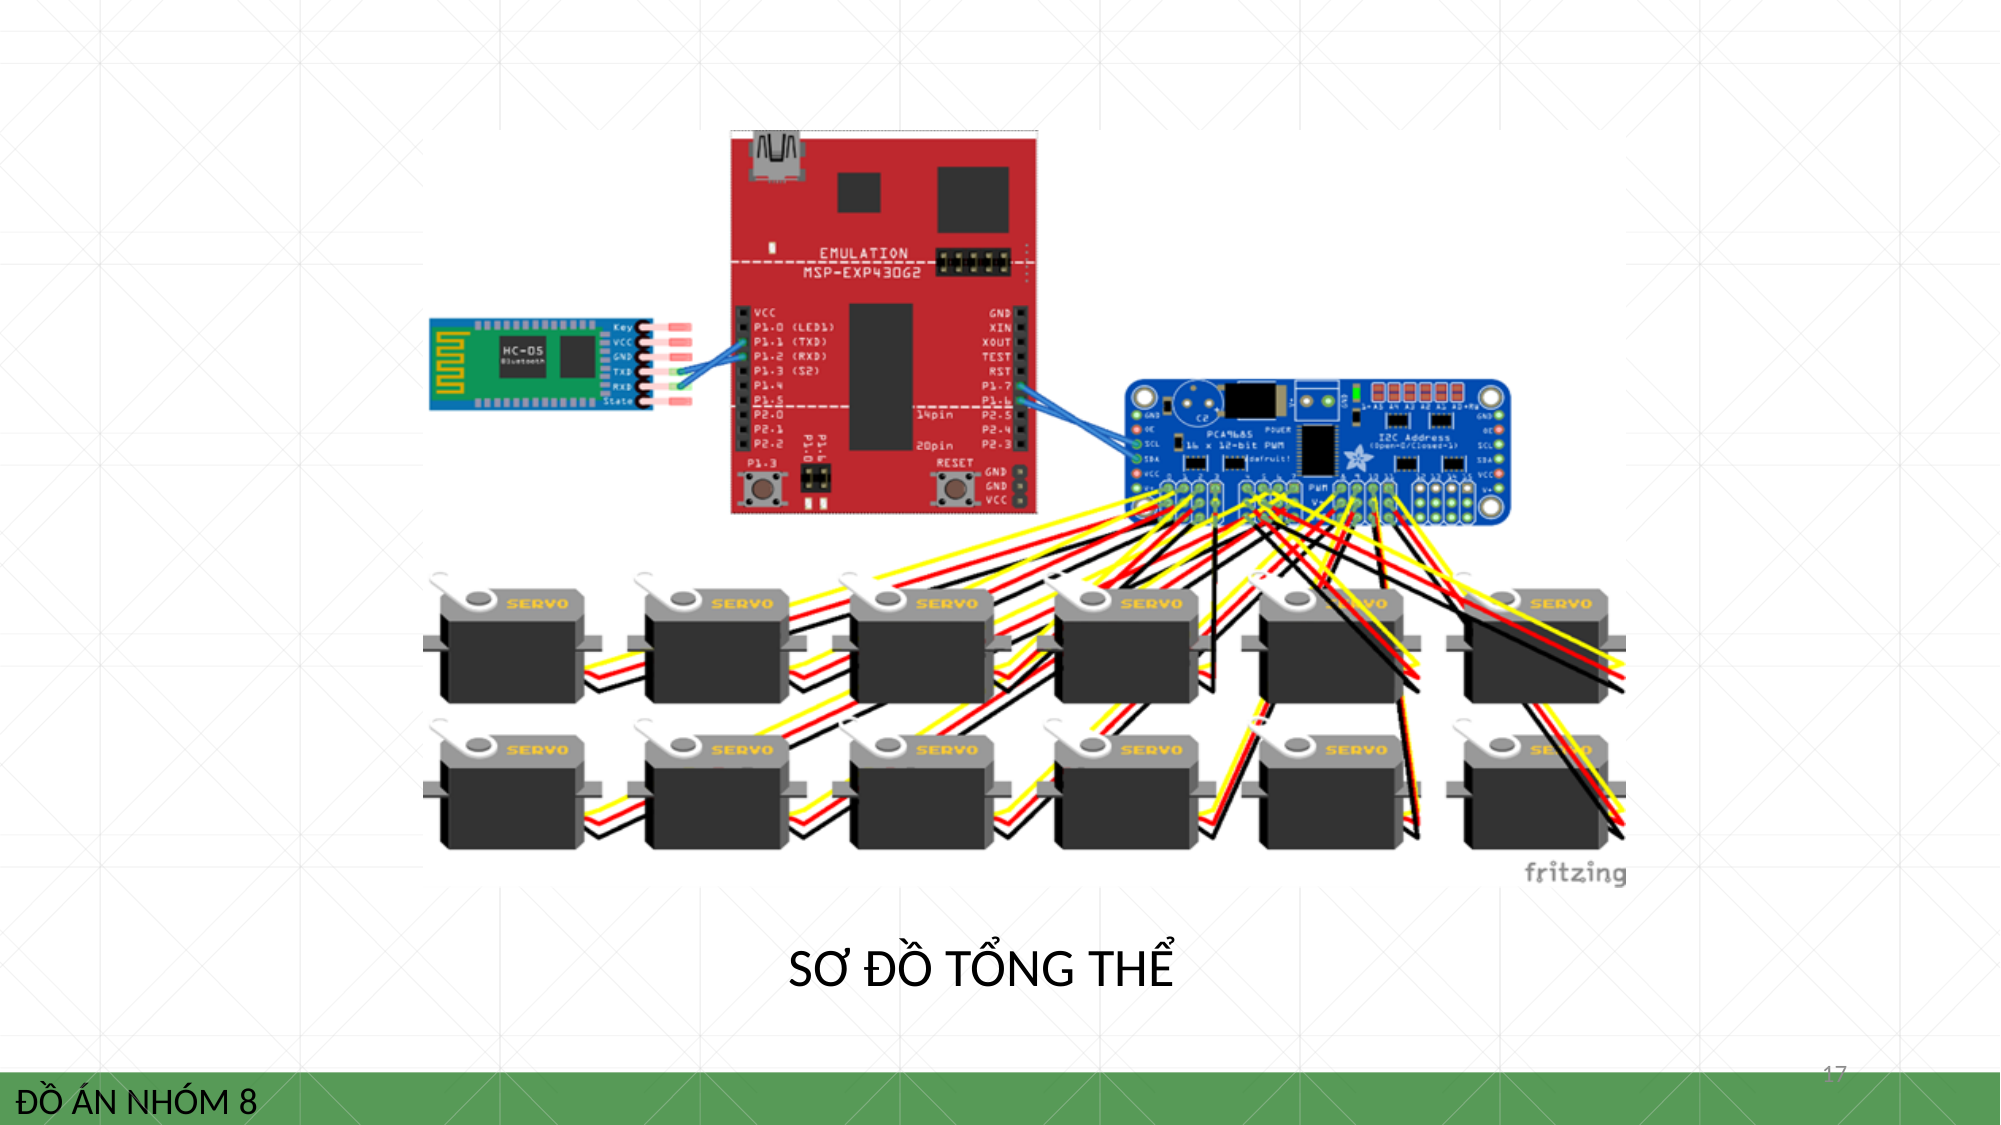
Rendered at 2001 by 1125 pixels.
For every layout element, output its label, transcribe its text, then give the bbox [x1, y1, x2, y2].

picture [423, 130, 1626, 888]
slide_number 17 [1412, 1042, 1863, 1103]
text_box SƠ ĐỒ TỔNG THỂ [512, 924, 1452, 1005]
